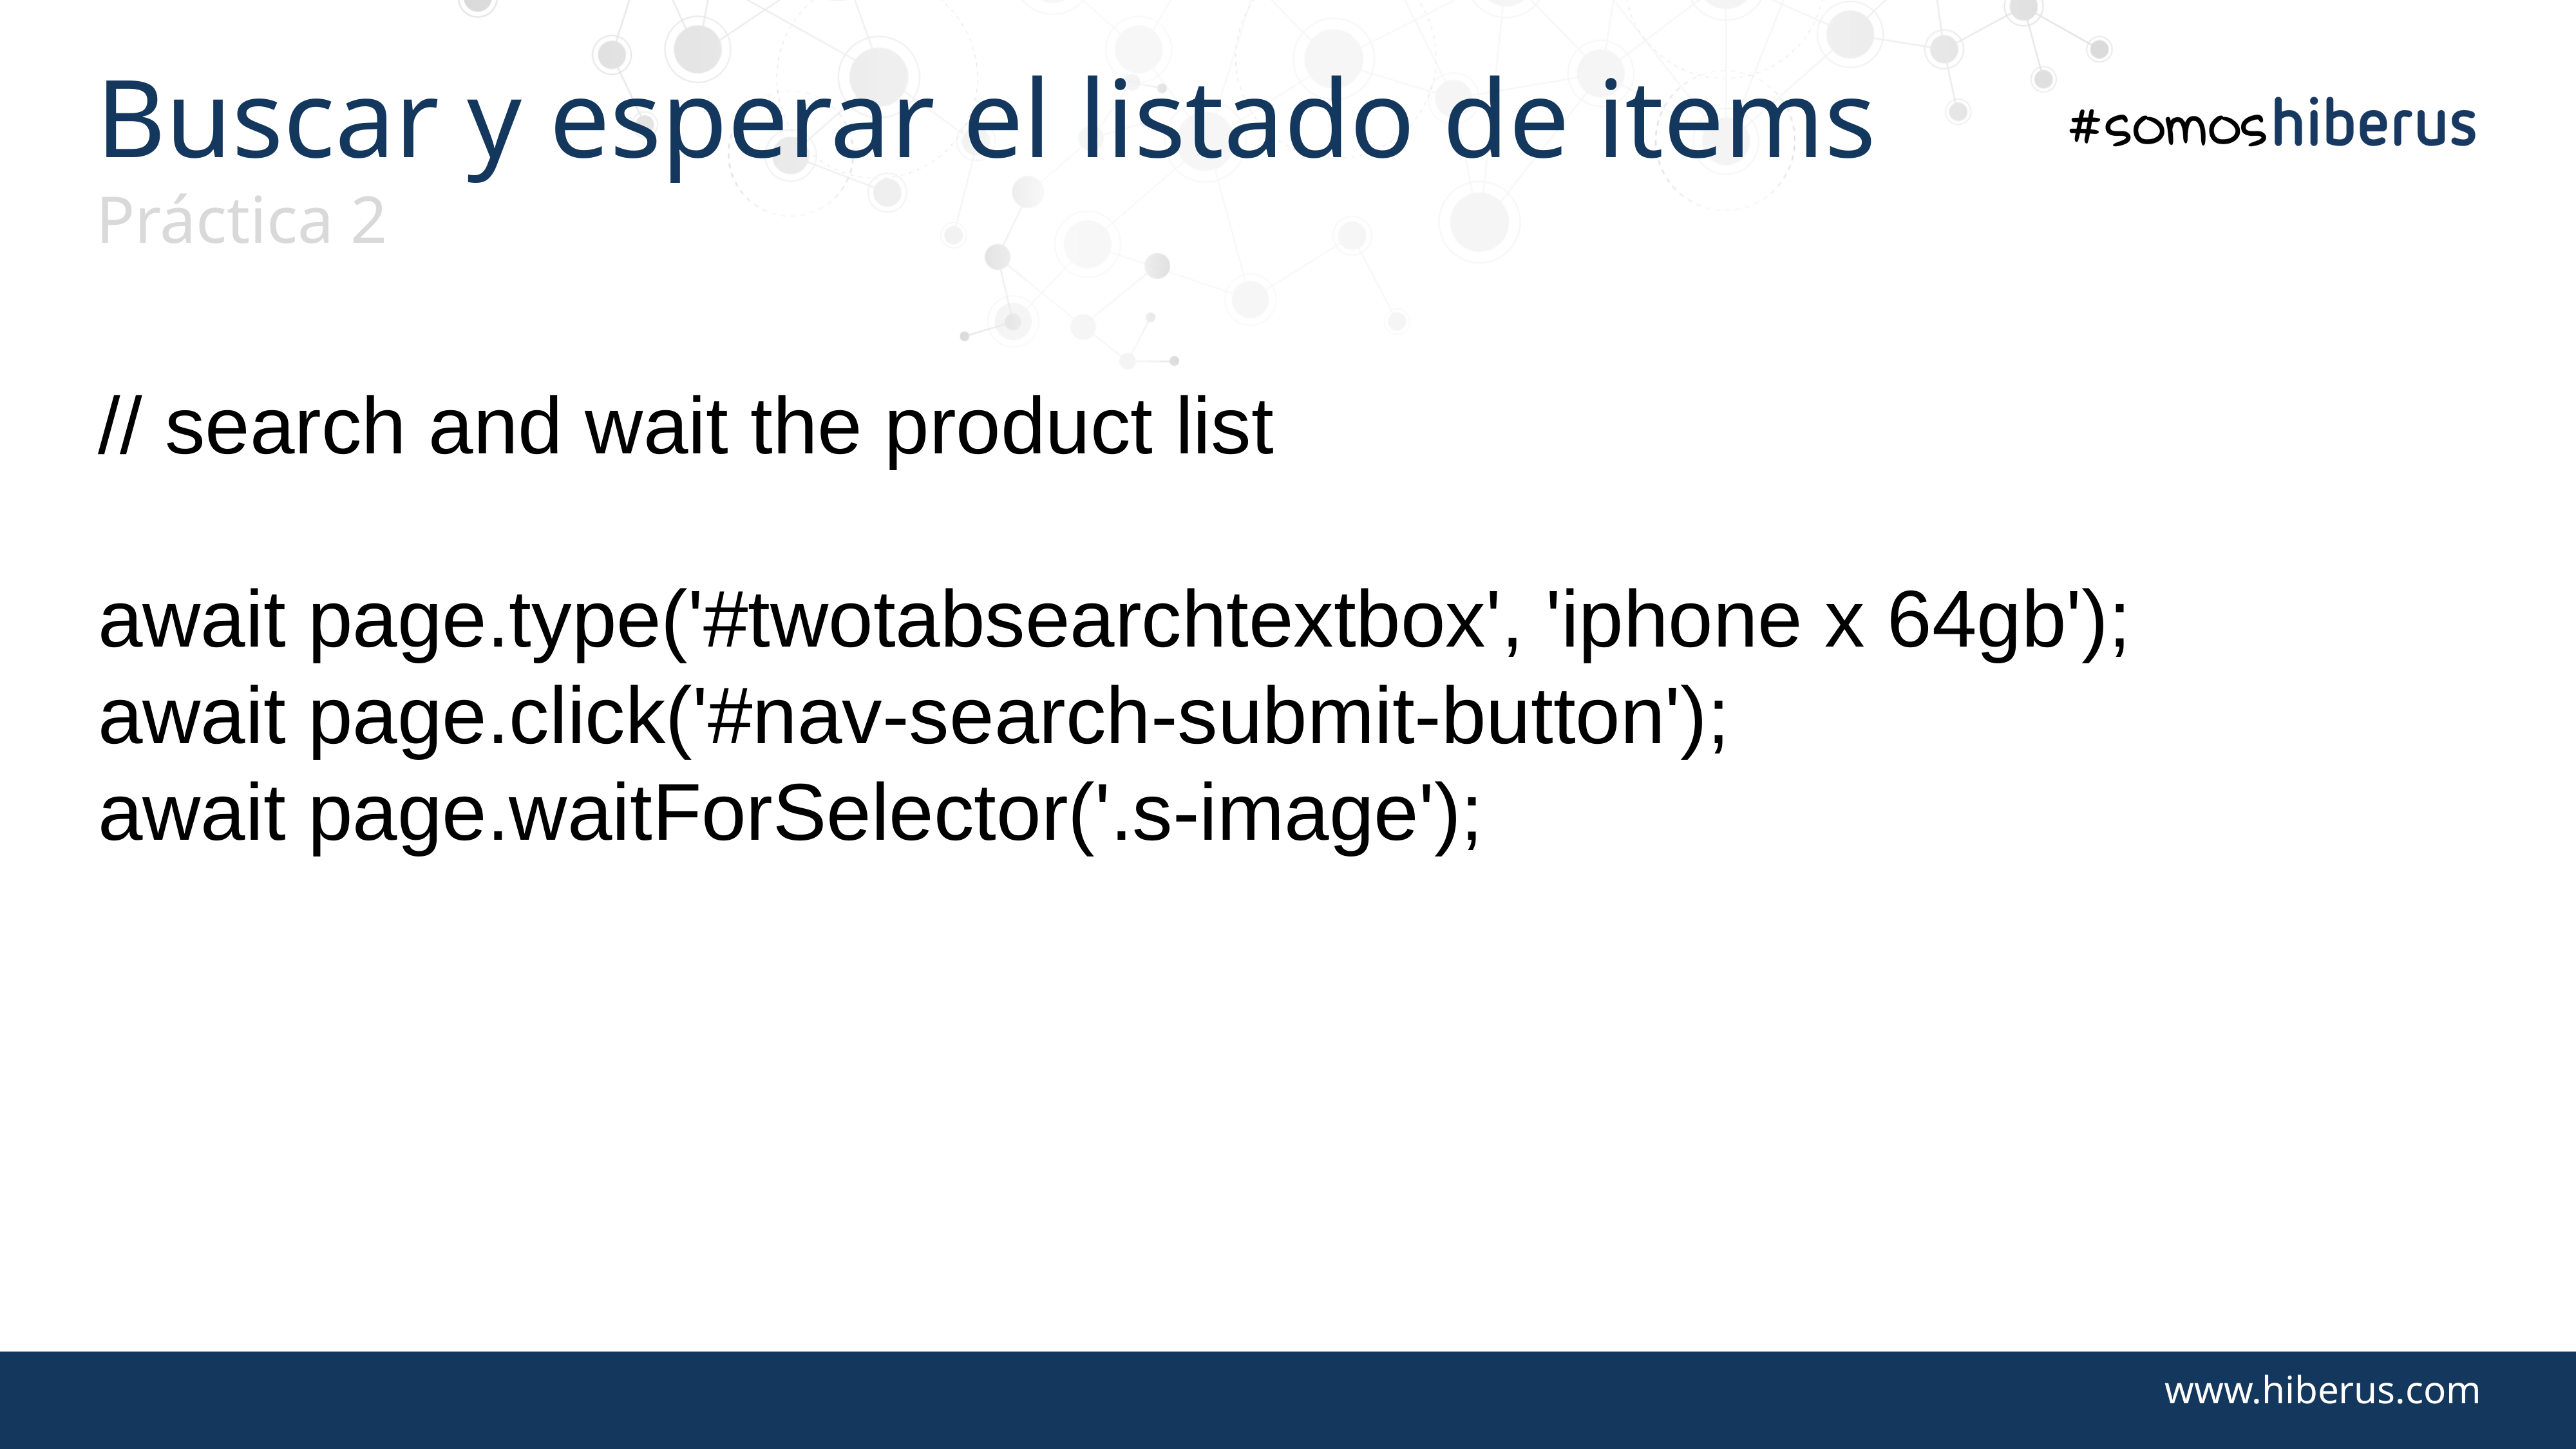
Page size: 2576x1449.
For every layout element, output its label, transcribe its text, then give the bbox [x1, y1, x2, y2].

list Práctica 2 [88, 168, 1288, 266]
text_box // search and wait the product list await page.type('#twotabsearchtextbox', 'iphone x 64gb'); await page.click('#nav-search-submit-button'); await page.waitForSelector('.s-image'); [88, 368, 2265, 861]
picture [2051, 82, 2491, 160]
list Buscar y esperar el listado de items [88, 39, 2022, 189]
